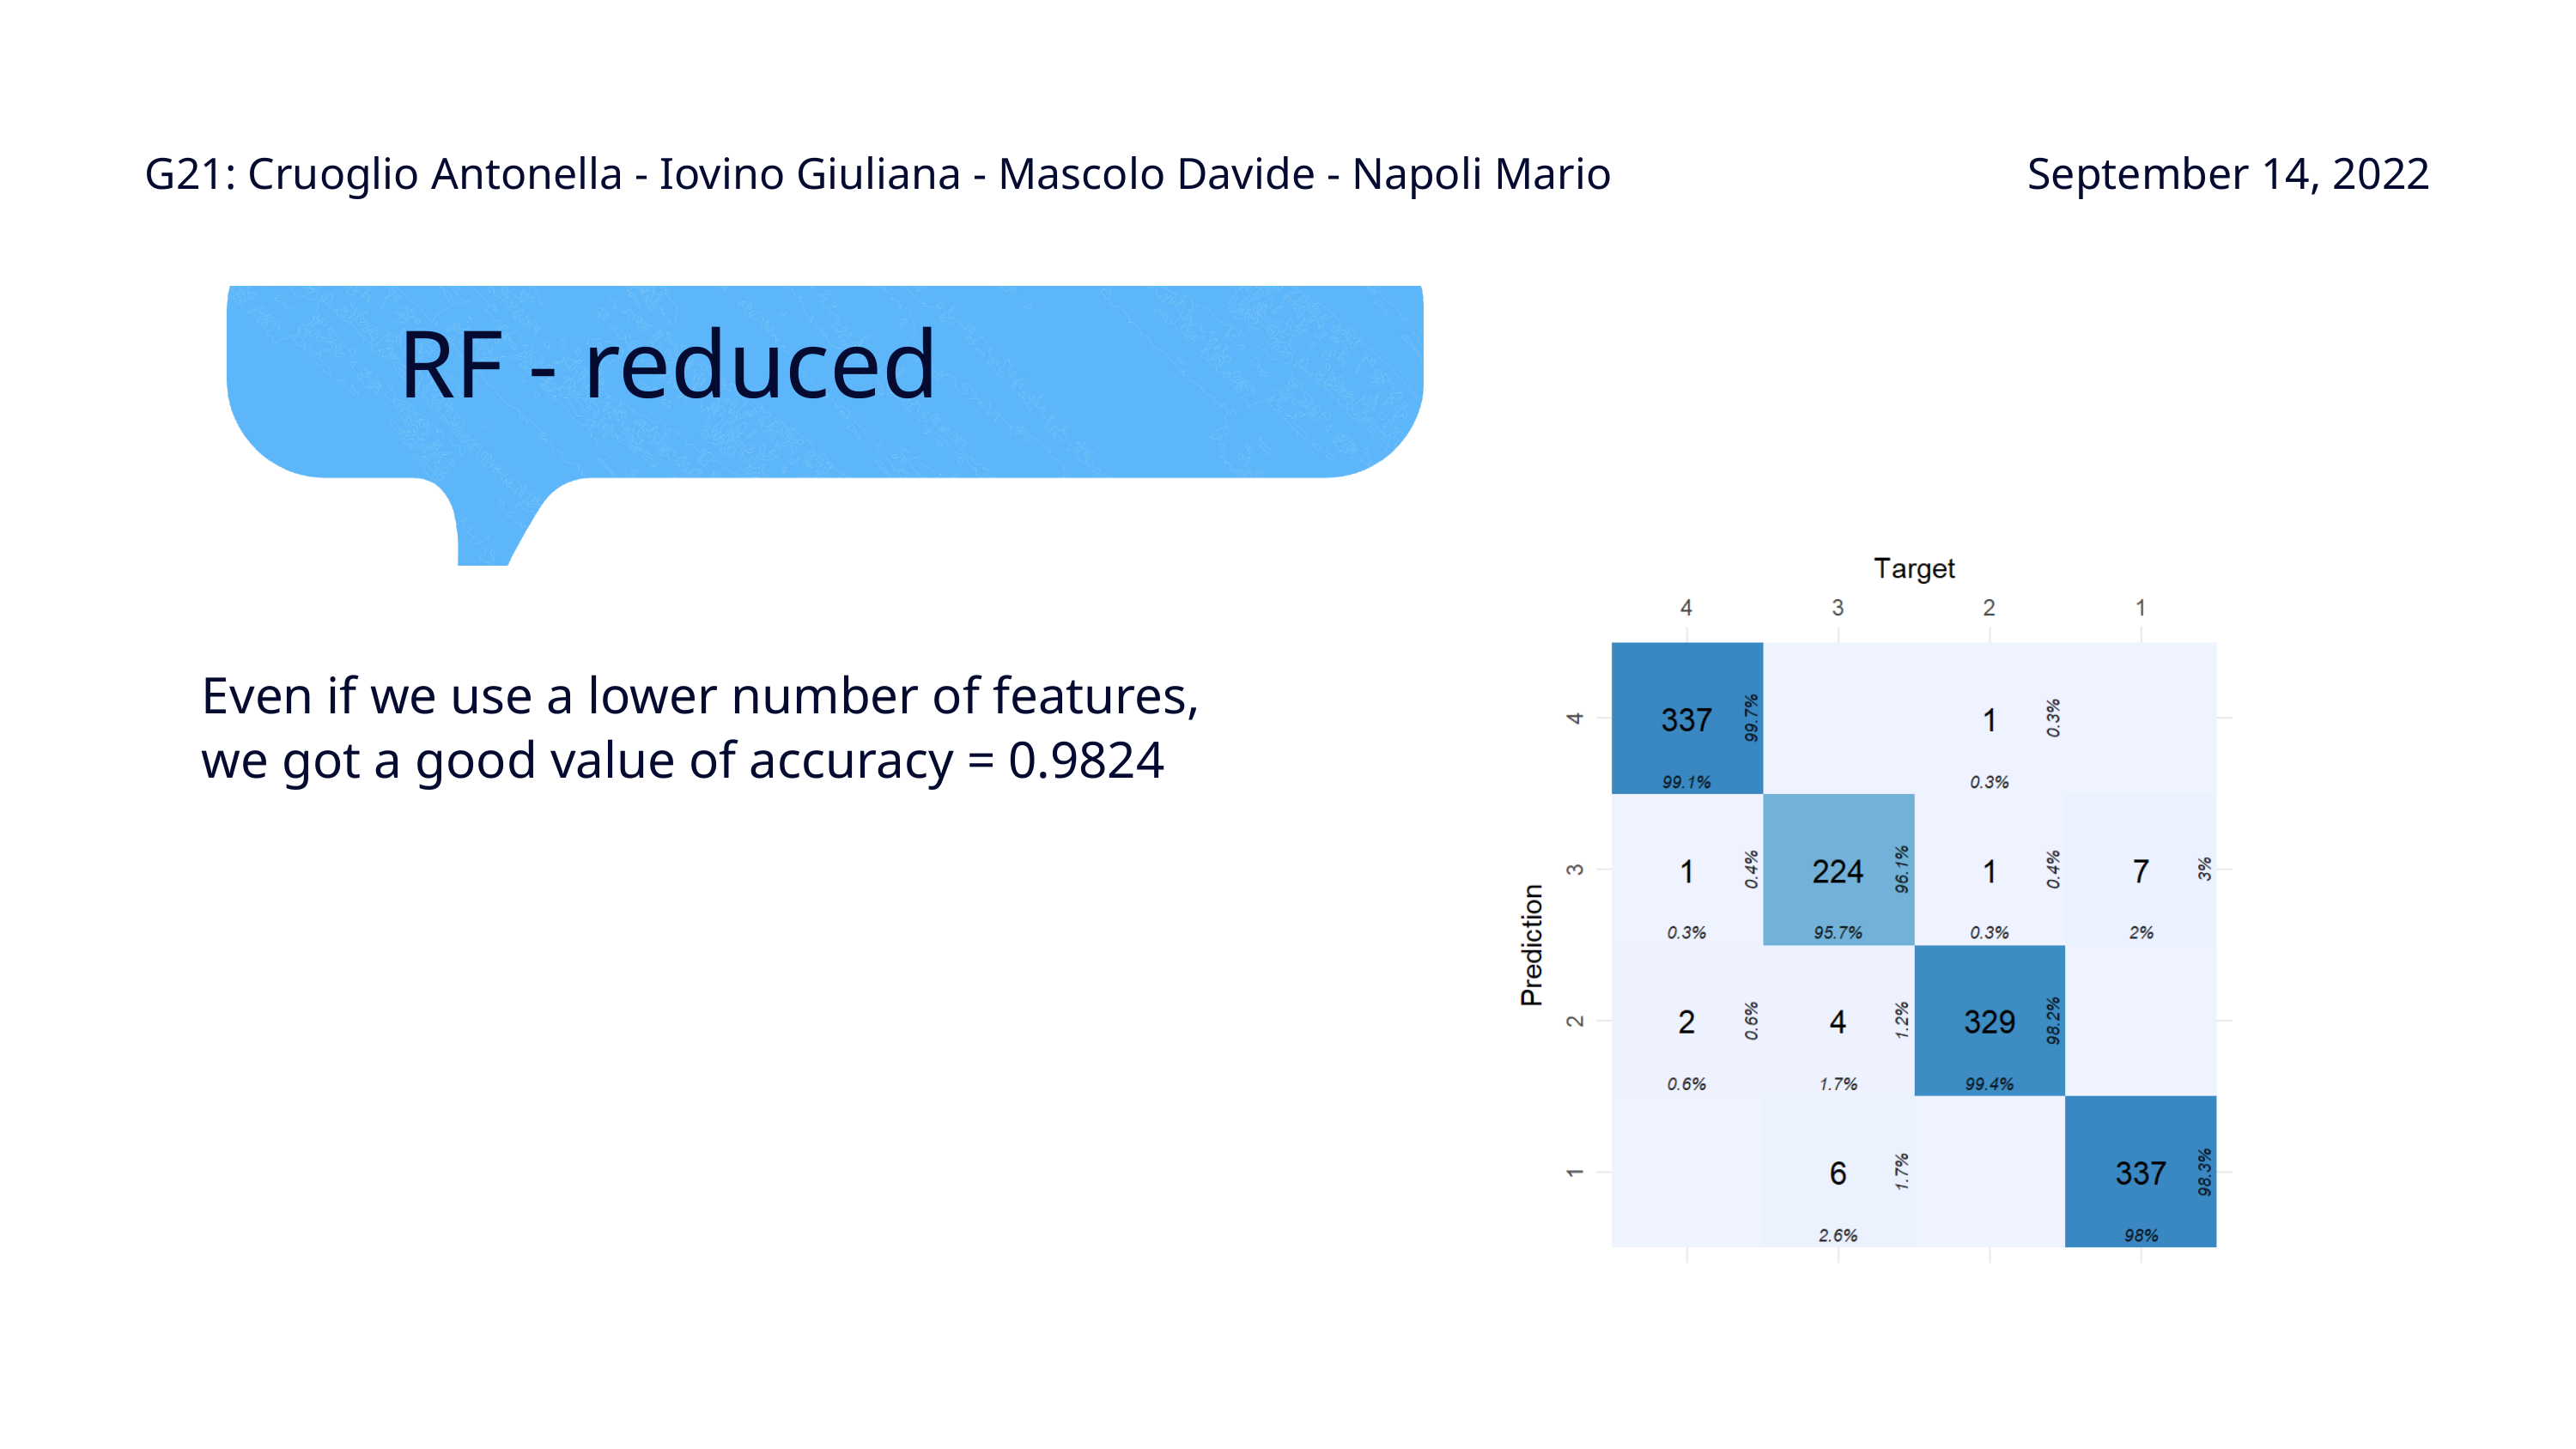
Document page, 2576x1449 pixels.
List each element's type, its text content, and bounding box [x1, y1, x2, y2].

text_box September 14, 2022 [1877, 137, 2432, 198]
text_box G21: Cruoglio Antonella - Iovino Giuliana - Mascolo Davide - Napoli Mario [144, 137, 1725, 198]
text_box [226, 286, 1425, 567]
picture [1320, 537, 2432, 1278]
text_box Even if we use a lower number of features, we got a good value of accuracy = 0.9824 [201, 658, 1236, 789]
